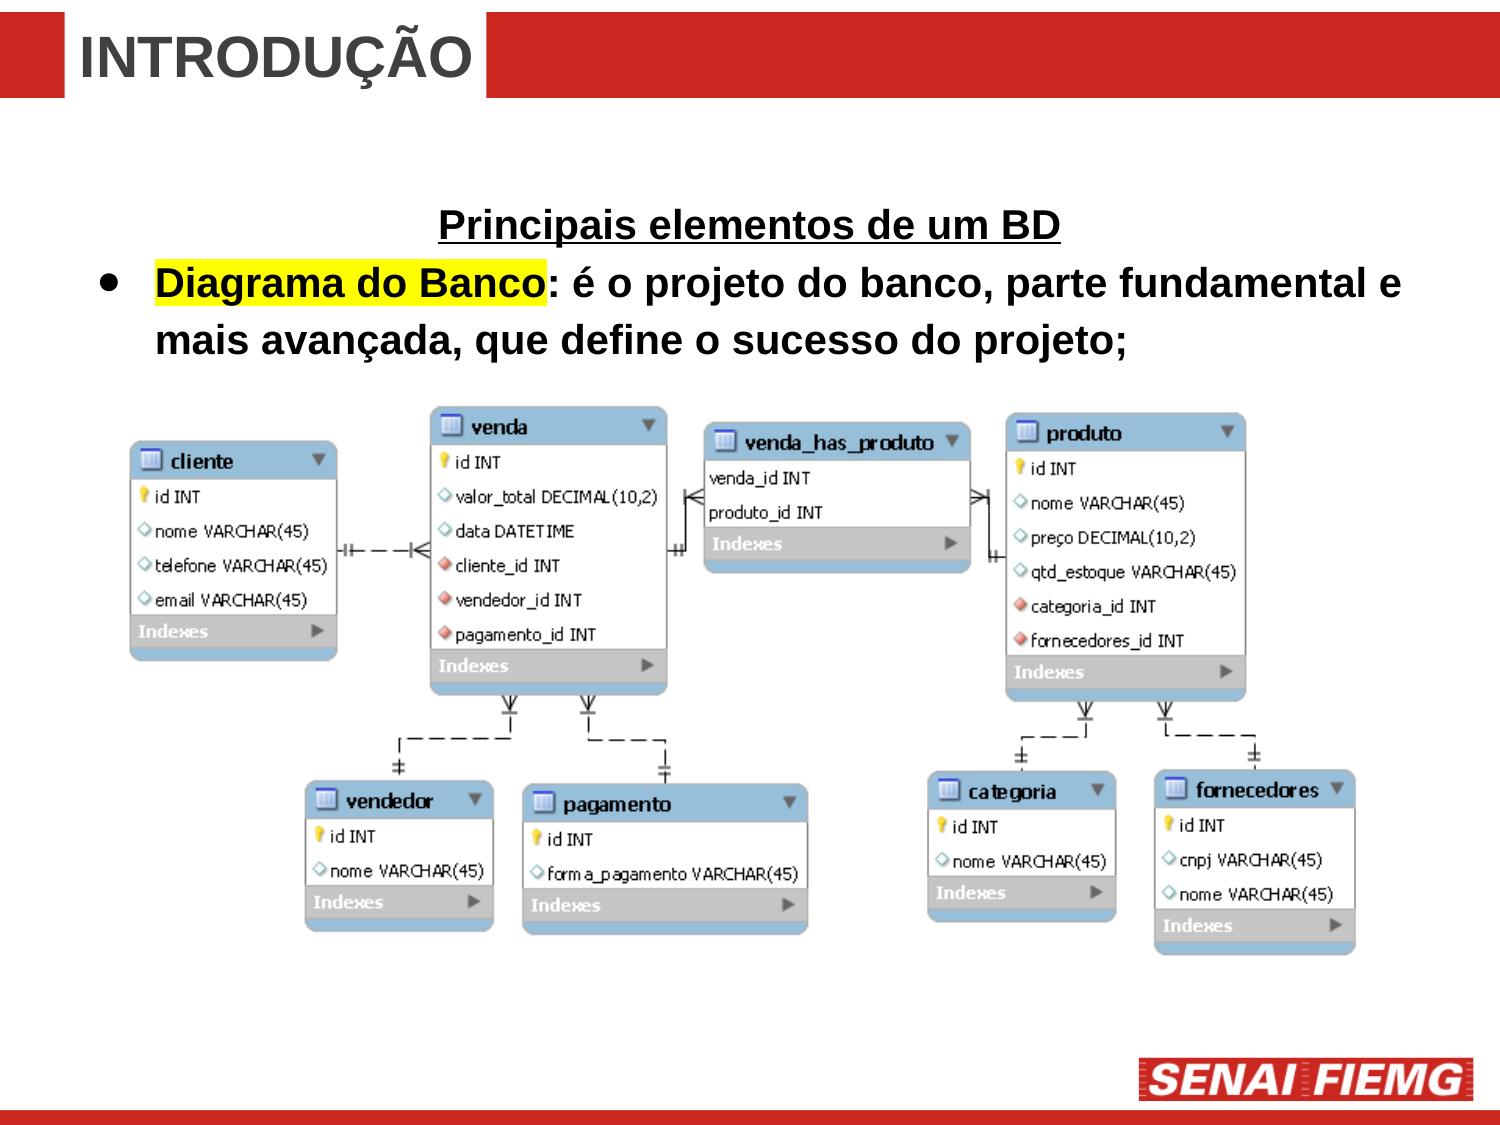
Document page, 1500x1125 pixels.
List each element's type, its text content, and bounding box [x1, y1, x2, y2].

text_box INTRODUÇÃO [65, 12, 486, 98]
text_box [486, 12, 1500, 98]
text_box [0, 1110, 1126, 1125]
picture [122, 396, 1378, 976]
picture [1131, 1047, 1500, 1125]
text_box [0, 12, 65, 98]
text_box Principais elementos de um BD Diagrama do Banco: é o projeto do banco, parte fundamental e mais avançada, que define o sucesso do projeto; [64, 182, 1436, 956]
